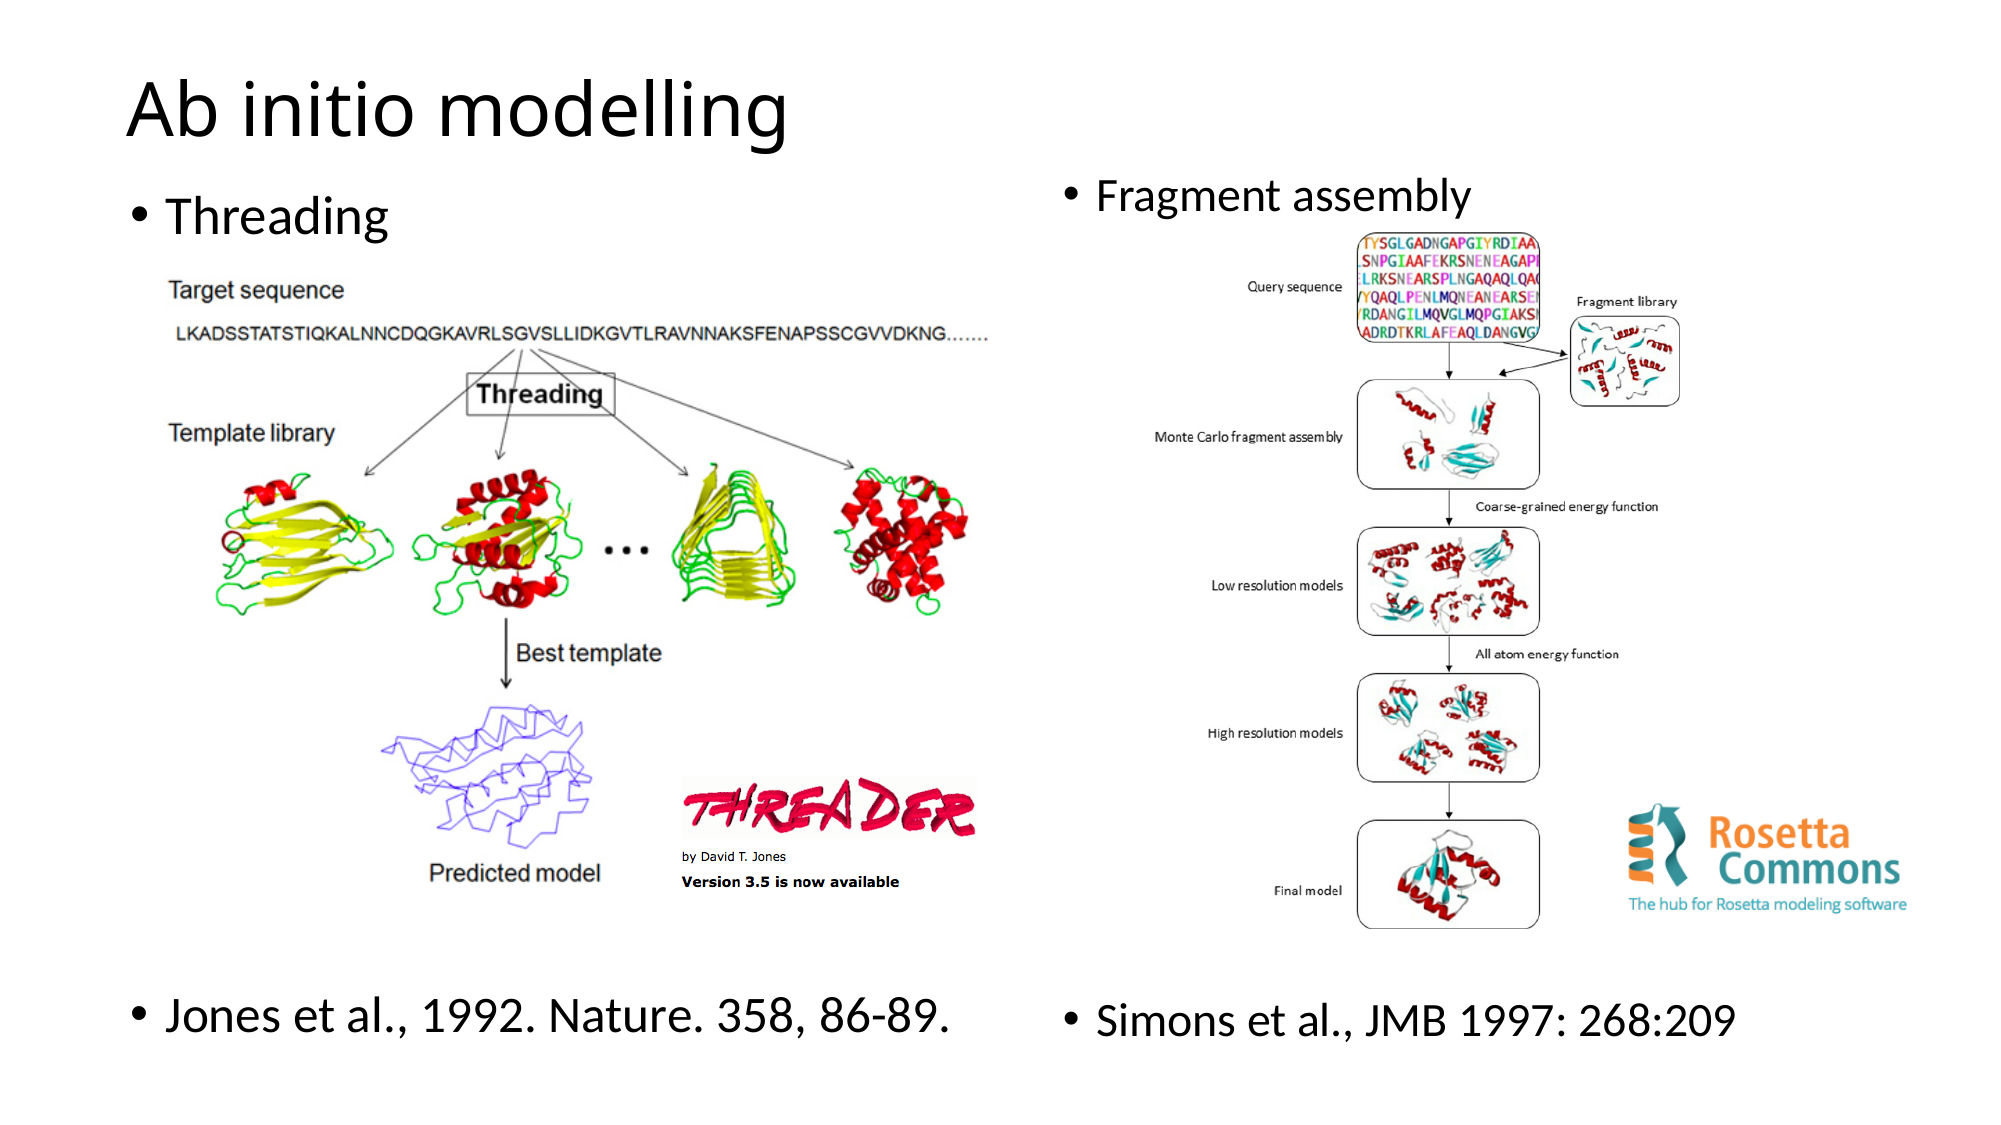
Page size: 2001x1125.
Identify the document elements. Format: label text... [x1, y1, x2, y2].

picture [154, 263, 1021, 896]
title Ab initio modelling [111, 58, 1837, 167]
list Threading Jones et al., 1992. Nature. 358, 86-89. [115, 179, 1021, 1056]
list Fragment assembly Simons et al., JMB 1997: 268:209 [1047, 162, 1898, 1056]
picture [1154, 230, 1926, 930]
